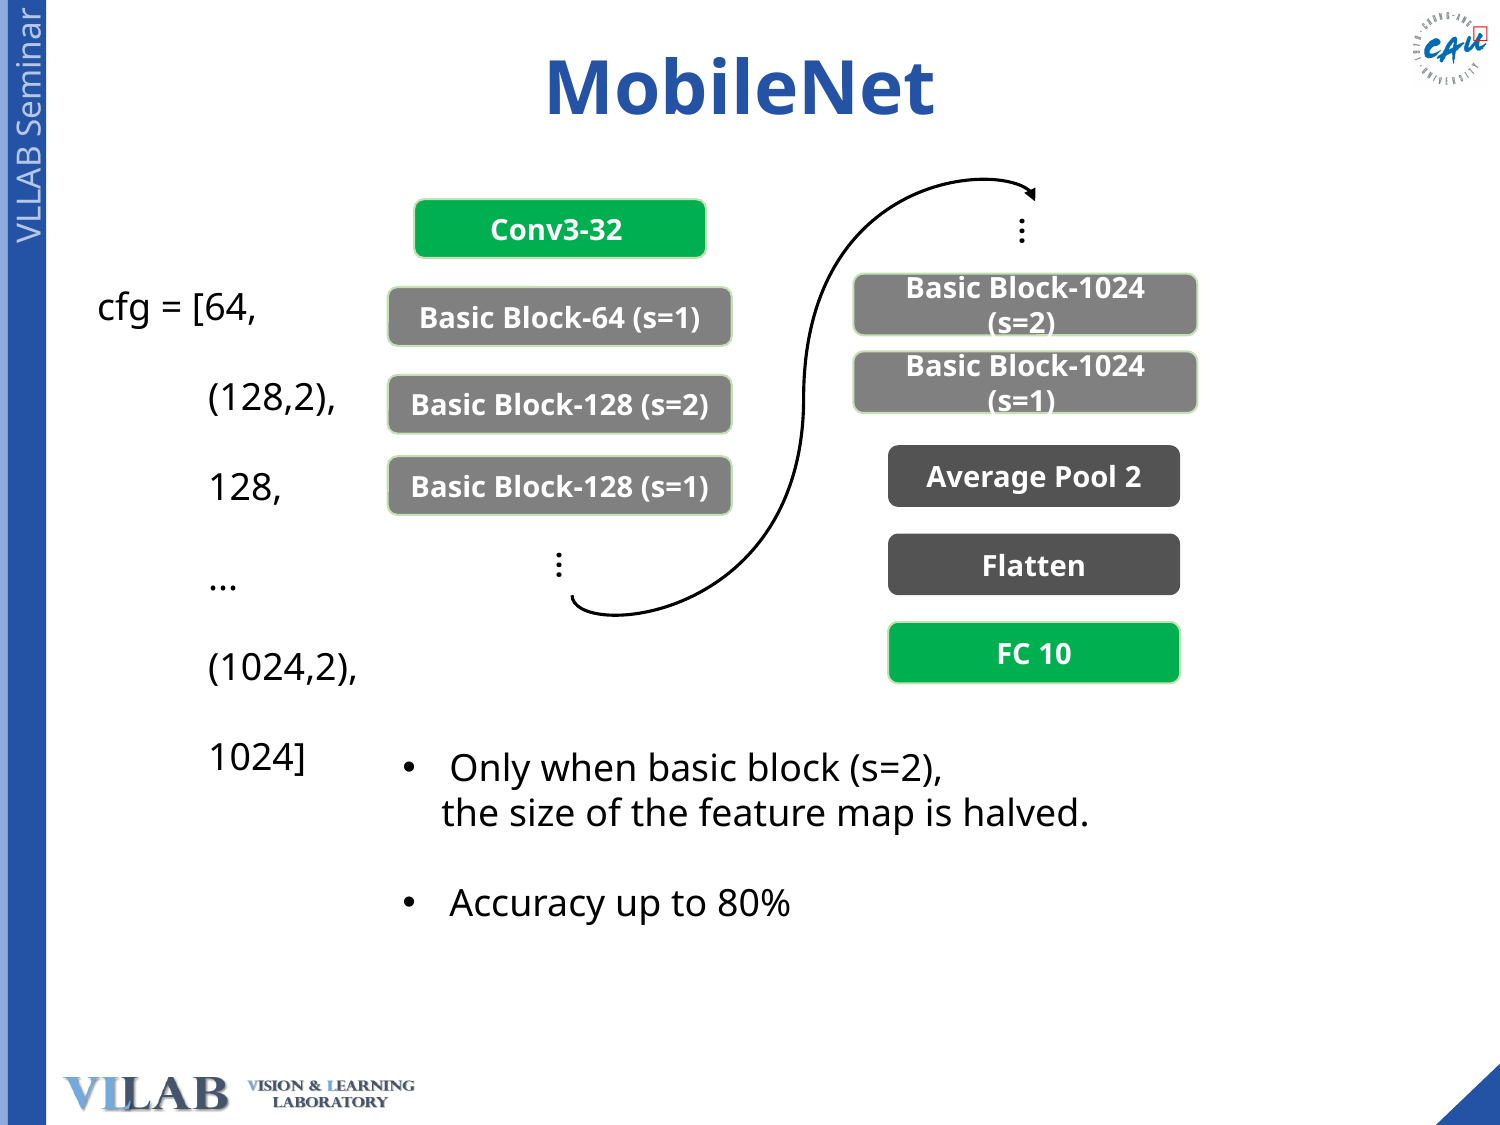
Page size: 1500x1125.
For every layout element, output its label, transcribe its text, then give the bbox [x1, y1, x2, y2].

title MobileNet [103, 21, 1397, 159]
text_box cfg = [64, (128,2), 128, ... (1024,2), 1024] [43, 276, 383, 786]
picture [1412, 11, 1488, 87]
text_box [387, 199, 1198, 684]
picture [55, 1065, 424, 1120]
text_box Only when basic block (s=2), the size of the feature map is halved. Accuracy up to 80% [387, 736, 1265, 932]
